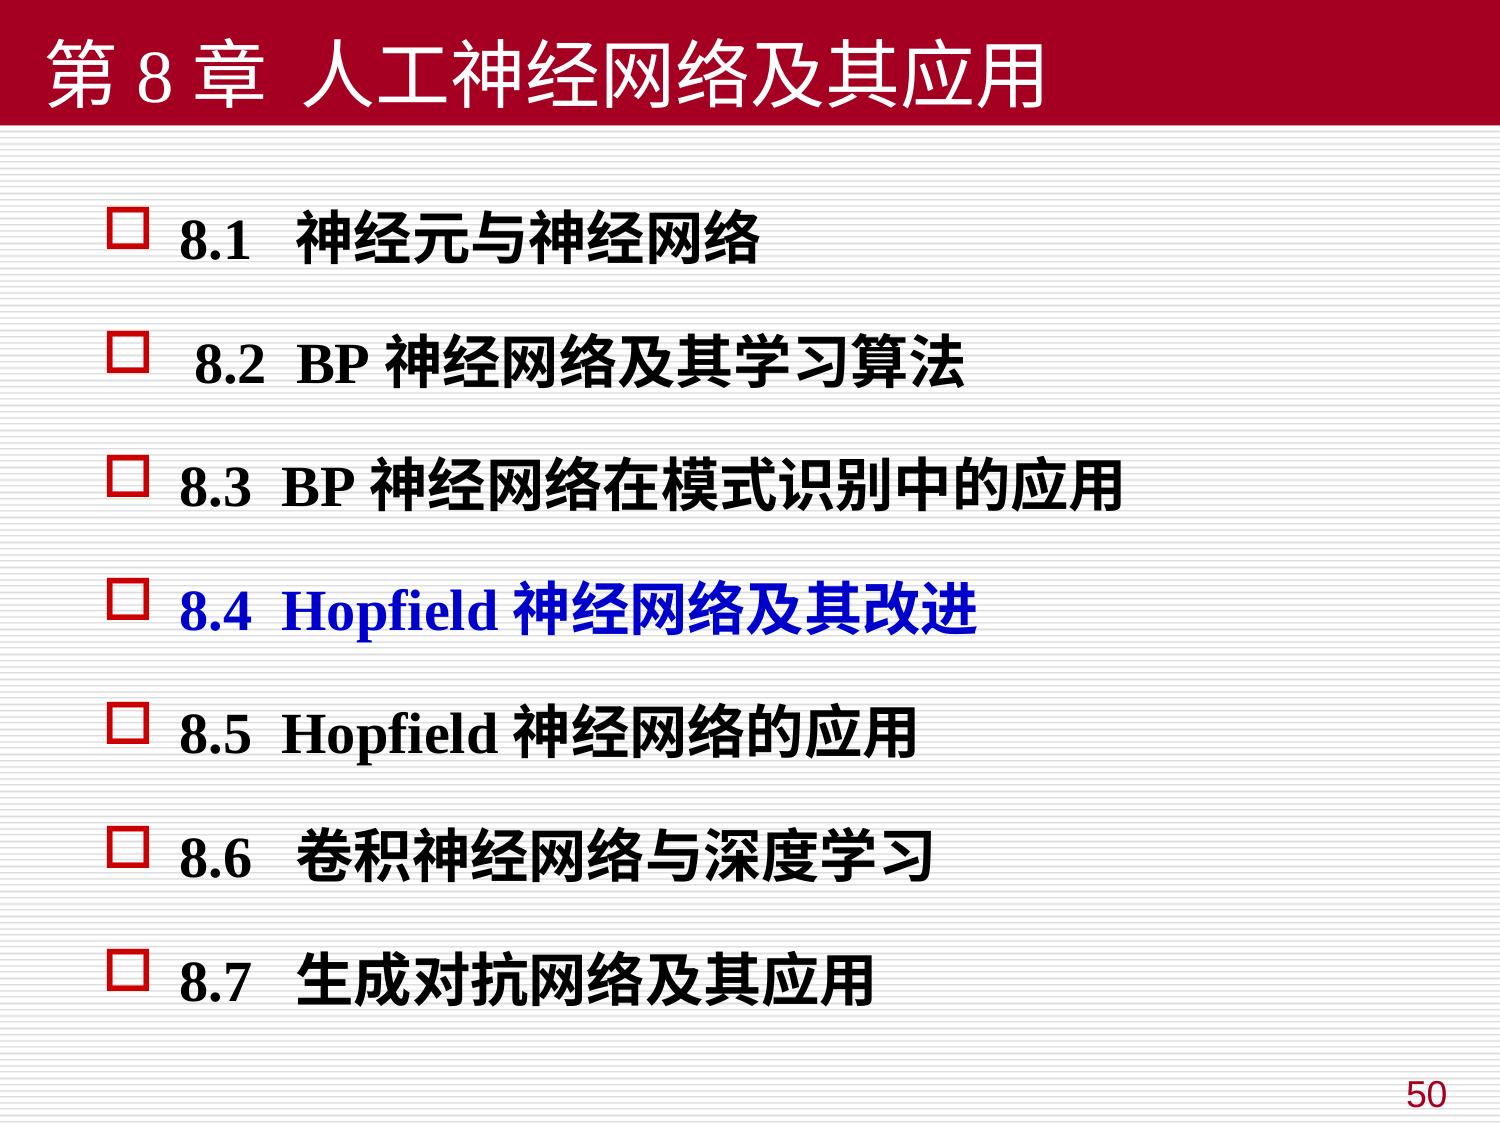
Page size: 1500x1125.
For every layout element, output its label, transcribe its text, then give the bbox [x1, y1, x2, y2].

picture [0, 126, 1500, 1125]
list 8.1 神经元与神经网络 8.2 BP神经网络及其学习算法 8.3 BP神经网络在模式识别中的应用 8.4 Hopfield神经网络及其改进 8.5 Hopfield神经网络的应用 8.6 卷积神经网络与深度学习 8.7 生成对抗网络及其应用 [87, 151, 1459, 1038]
title 第8章 人工神经网络及其应用 [0, 0, 1500, 126]
slide_number 50 [1137, 1062, 1463, 1122]
